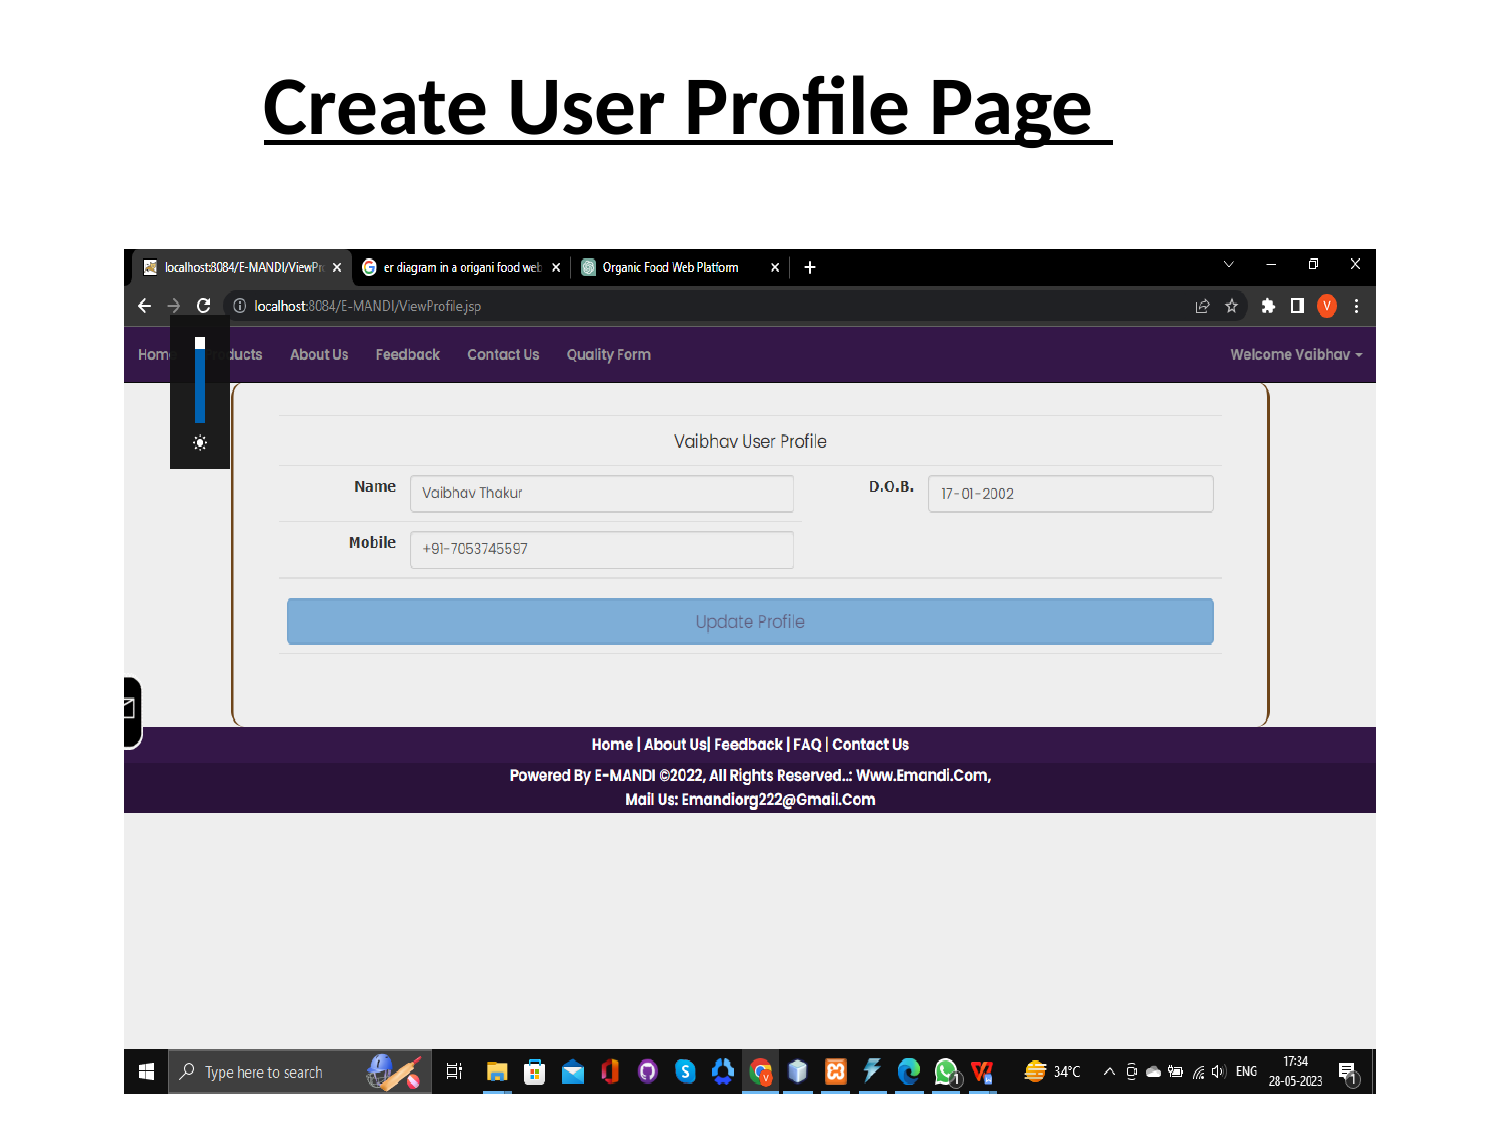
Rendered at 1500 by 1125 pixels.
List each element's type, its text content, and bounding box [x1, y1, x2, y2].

picture [124, 249, 1376, 1094]
text_box Create User Profile Page [248, 43, 1356, 159]
